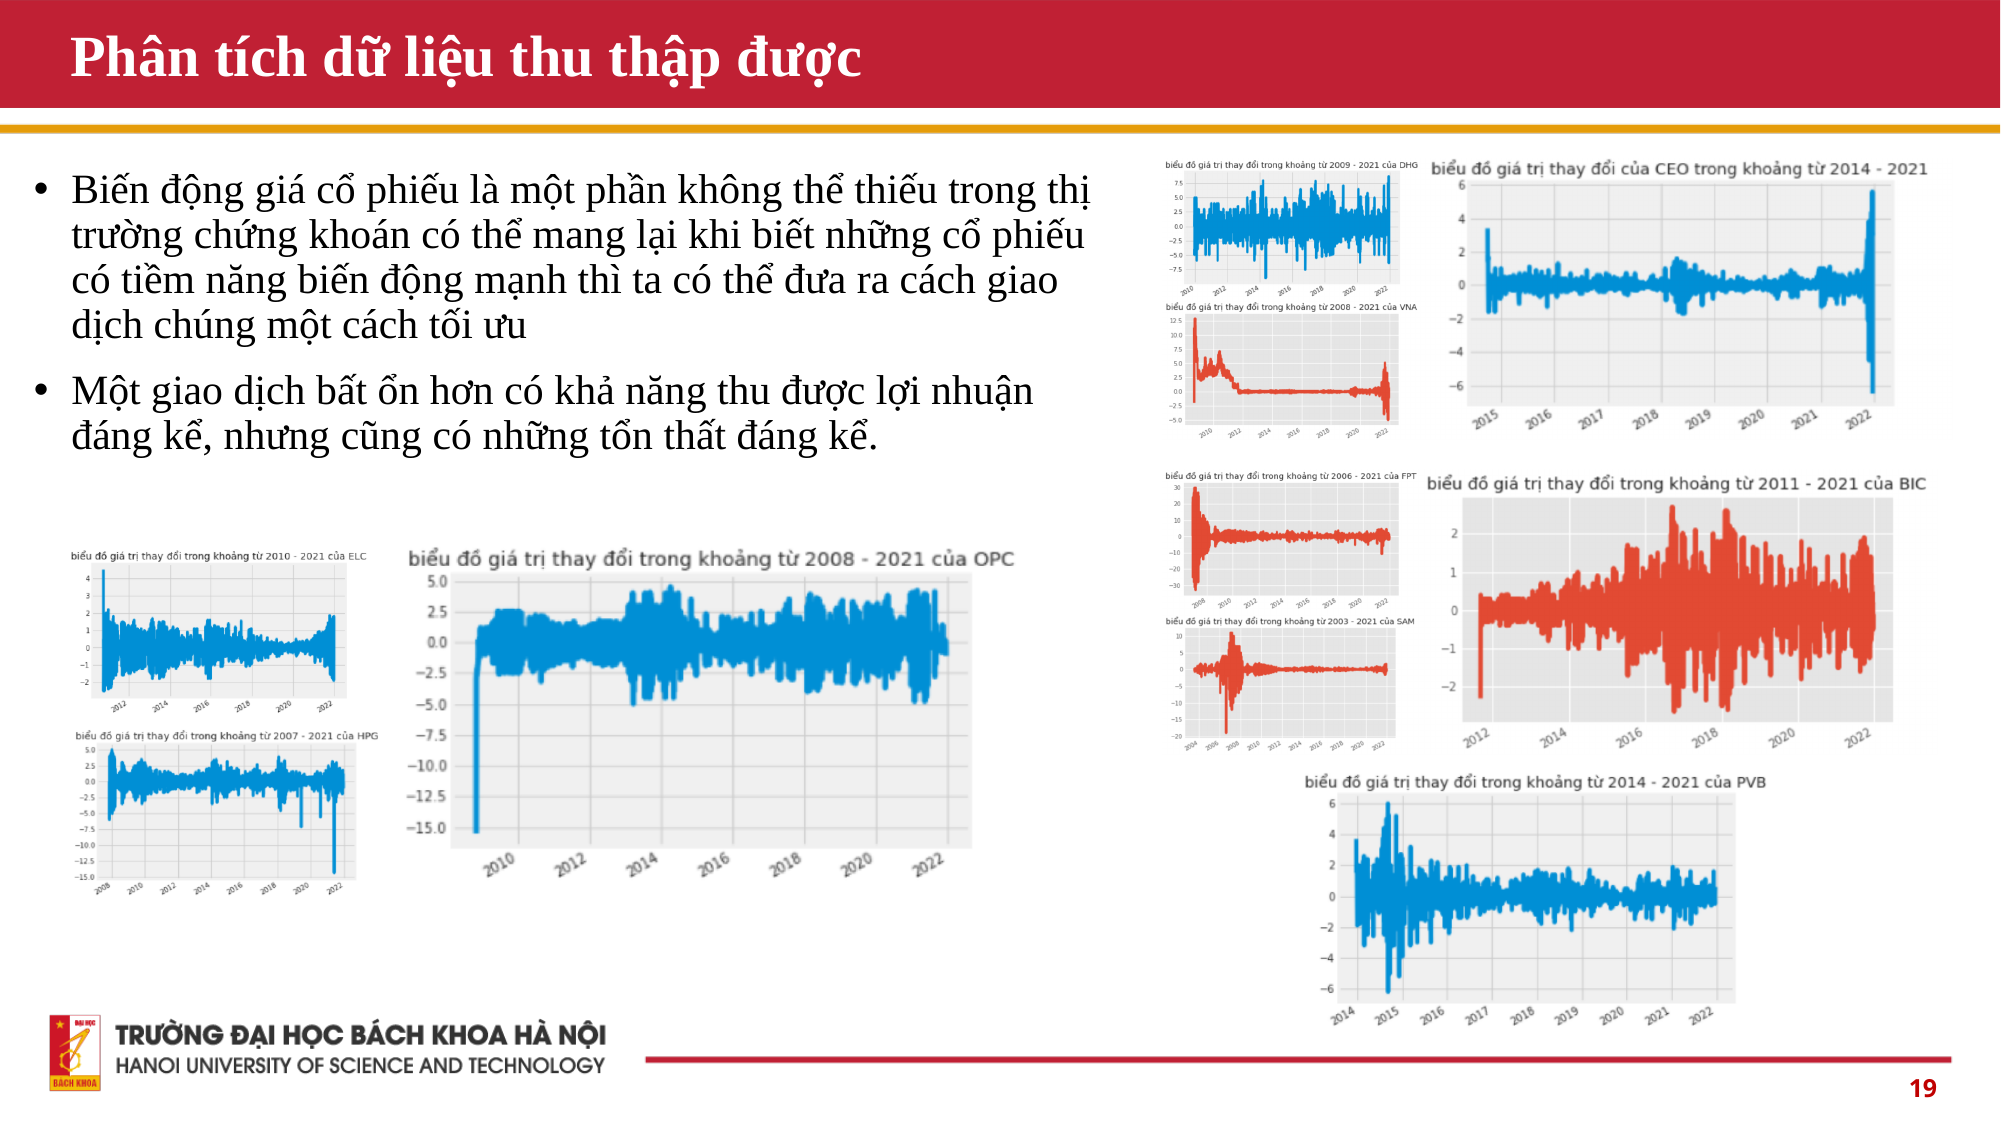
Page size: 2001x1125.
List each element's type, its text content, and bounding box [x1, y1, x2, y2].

picture [0, 0, 2001, 1125]
title Phân tích dữ liệu thu thập được [55, 18, 1945, 90]
list Biến động giá cổ phiếu là một phần không thể thiếu trong thị trường chứng khoán có thể mang lại khi biết những cổ phiếu có tiềm năng biến động mạnh thì ta có thể đưa ra cách giao dịch chúng một cách tối ưu Một giao dịch bất ổn hơn có khả năng thu được lợi nhuận đáng kể, nhưng cũng có những tổn thất đáng kể. [18, 160, 1120, 506]
slide_number 19 [1502, 1065, 1953, 1125]
